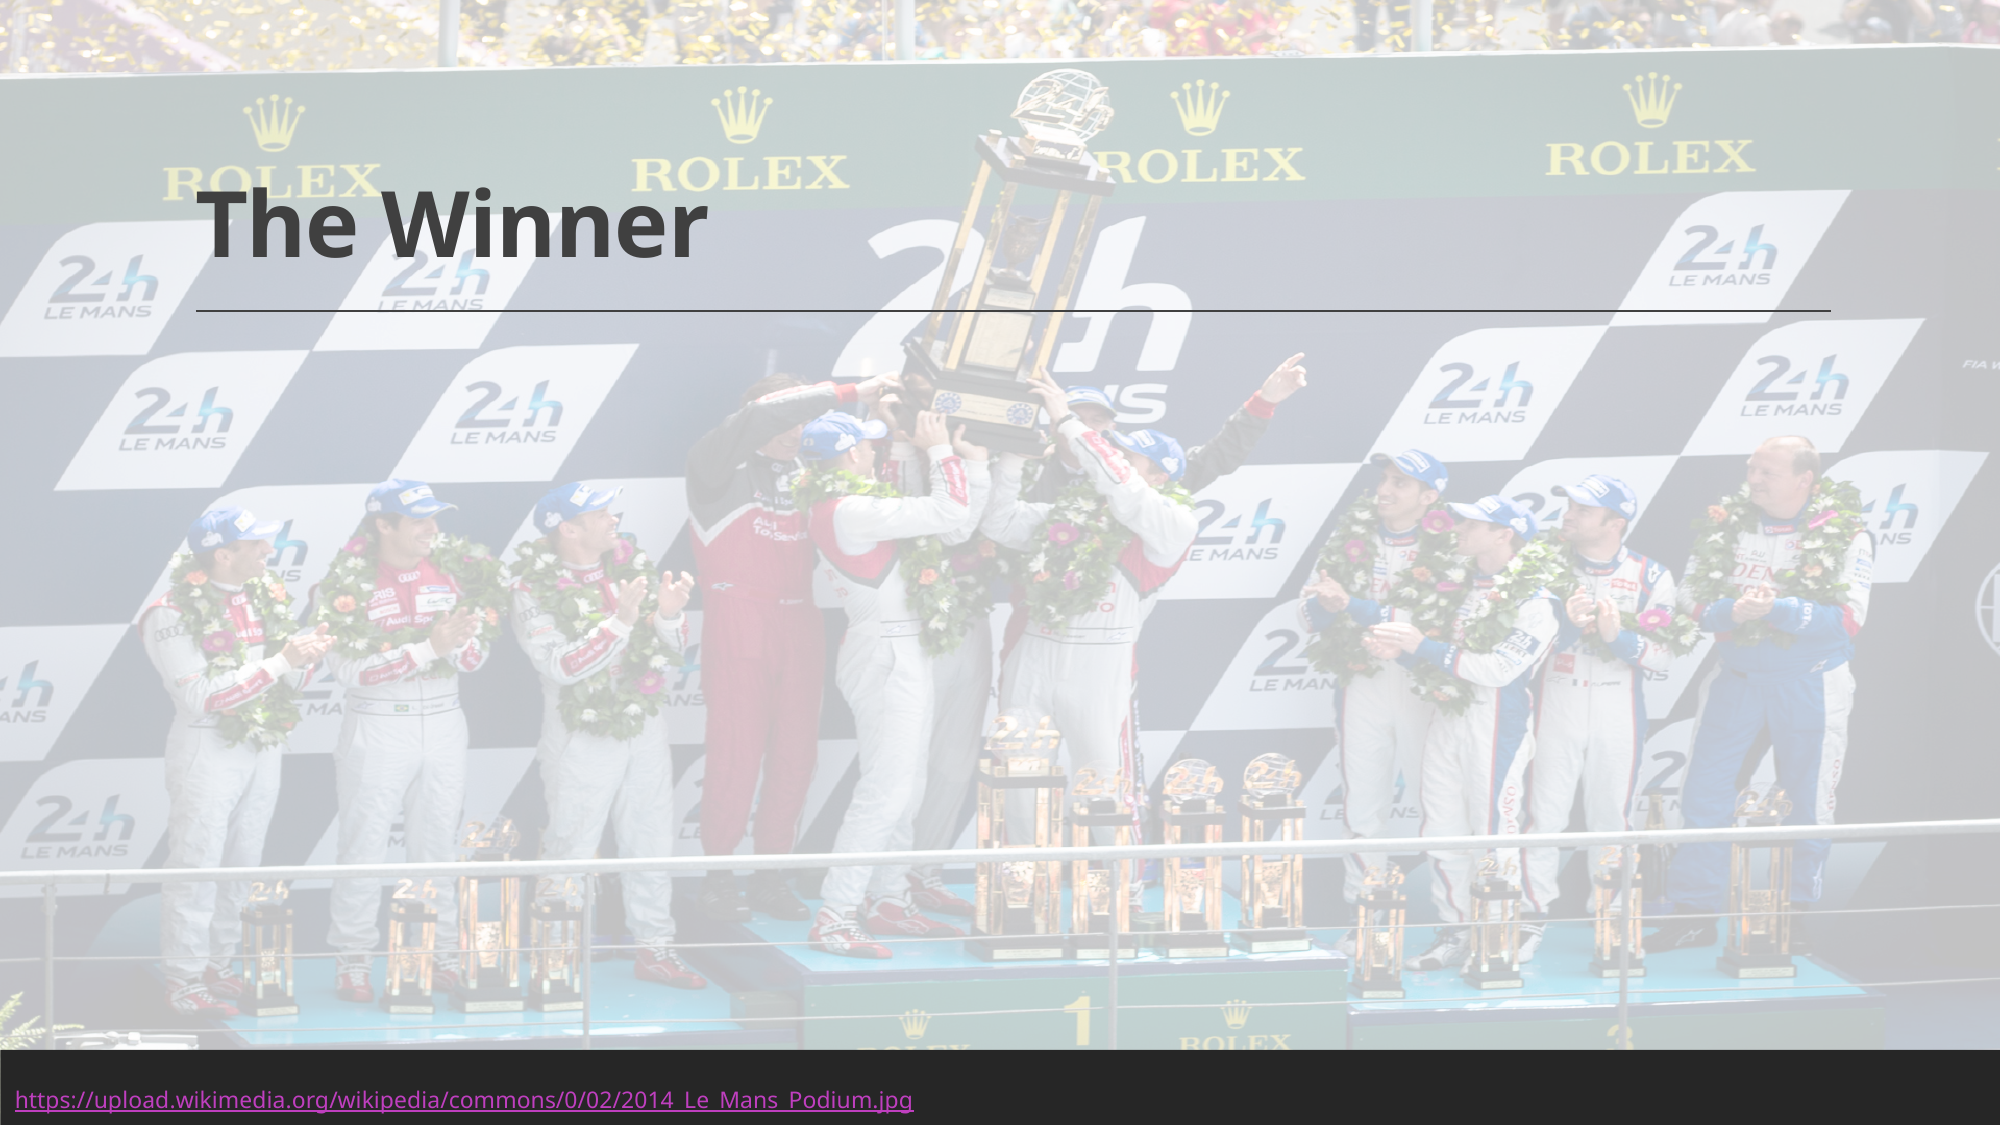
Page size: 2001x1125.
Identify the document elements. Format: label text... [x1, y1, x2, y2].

text_box https://upload.wikimedia.org/wikipedia/commons/0/02/2014_Le_Mans_Podium.jpg [0, 1077, 1744, 1124]
title The Winner [180, 47, 1830, 285]
